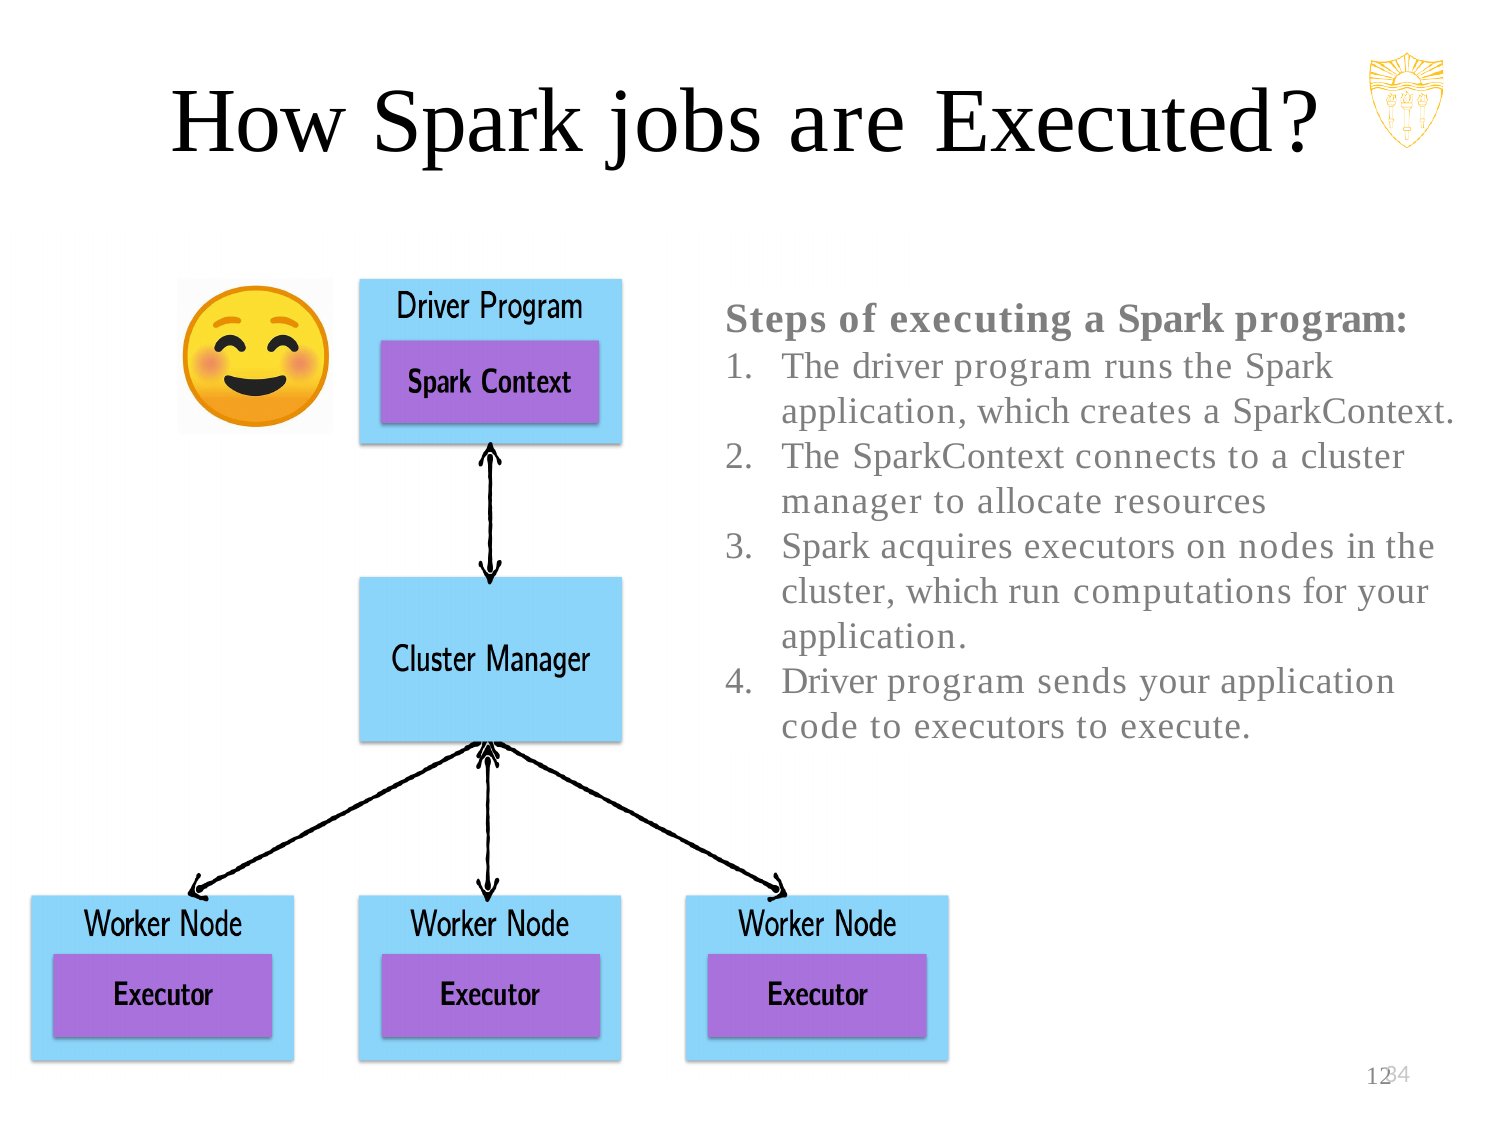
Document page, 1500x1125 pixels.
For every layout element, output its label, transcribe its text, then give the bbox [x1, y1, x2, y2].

text_box How Spark jobs are Executed? [83, 59, 1406, 170]
picture [1369, 52, 1444, 148]
text_box Steps of executing a Spark program: The driver program runs the Spark application, which creates a SparkContext. The SparkContext connects to a cluster manager to allocate resources Spark acquires executors on nodes in the cluster, which run computations for your application. Driver program sends your application code to executors to execute. [723, 290, 1471, 746]
slide_number 34 [1074, 1042, 1425, 1103]
picture [176, 278, 333, 434]
text_box [6, 229, 960, 1080]
